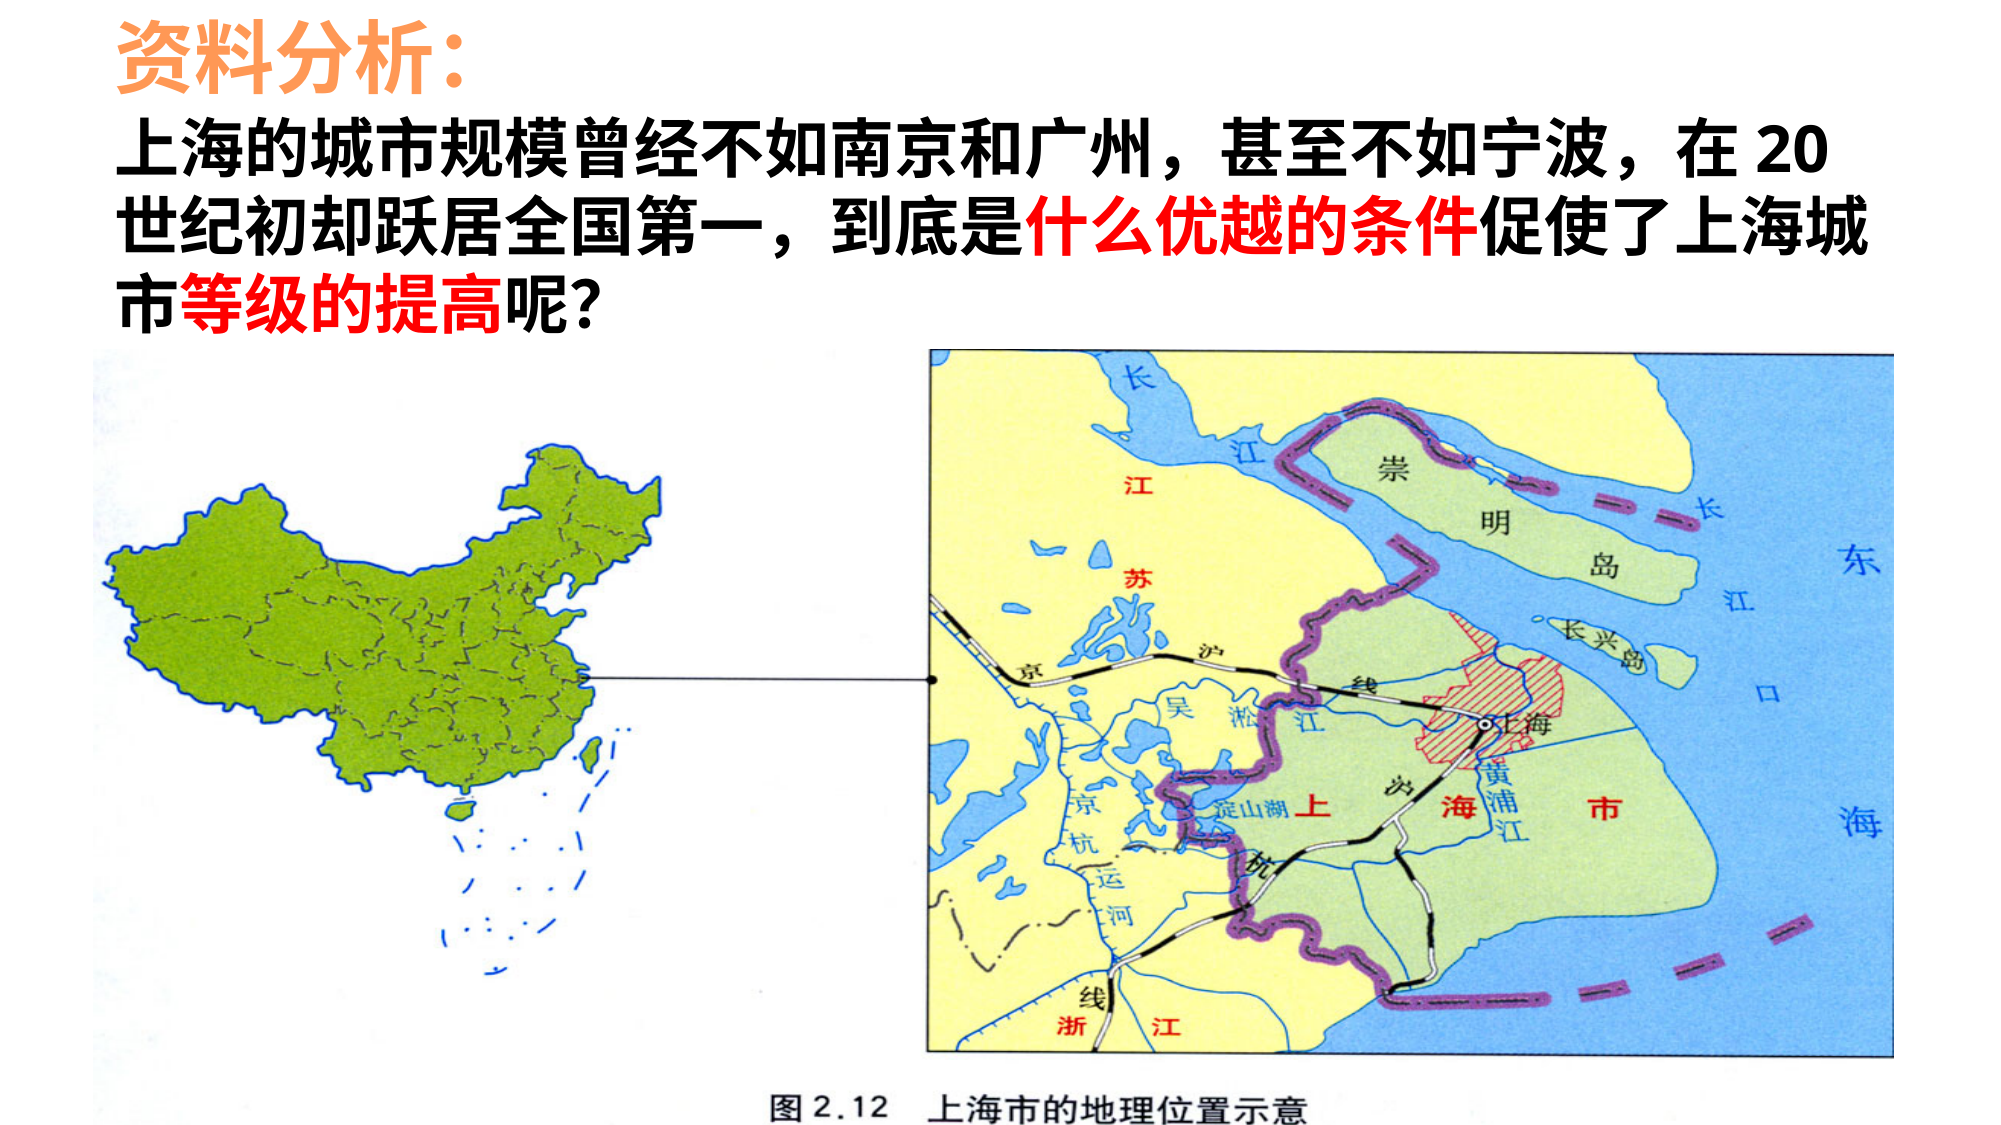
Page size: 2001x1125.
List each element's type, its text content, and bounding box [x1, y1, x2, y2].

text_box 上海的城市规模曾经不如南京和广州，甚至不如宁波，在20世纪初却跃居全国第一，到底是什么优越的条件促使了上海城市等级的提高呢？ [99, 99, 1900, 349]
text_box 资料分析： [99, 0, 610, 111]
picture [92, 349, 1894, 1125]
